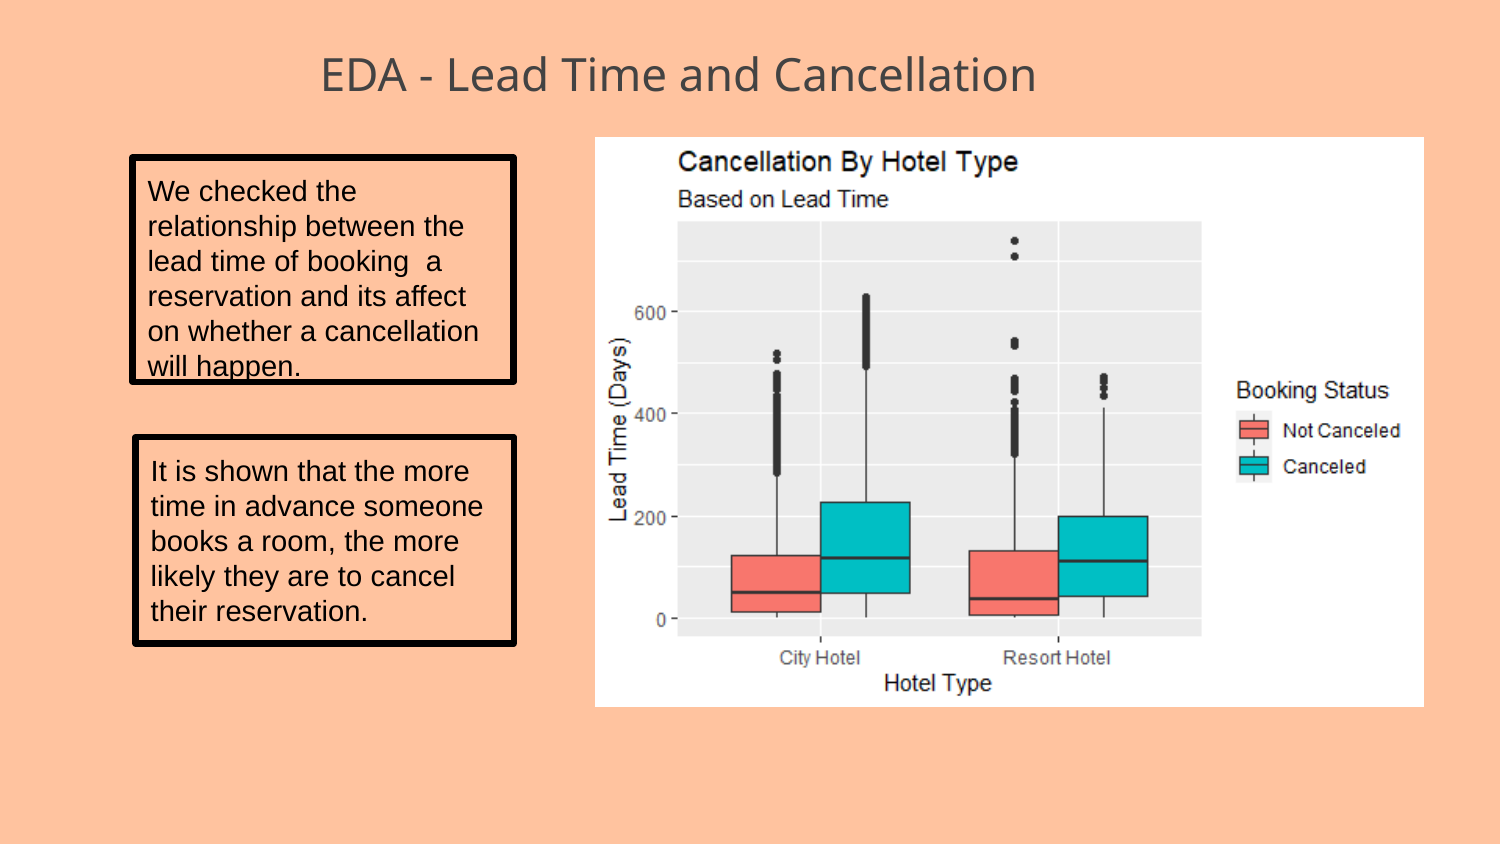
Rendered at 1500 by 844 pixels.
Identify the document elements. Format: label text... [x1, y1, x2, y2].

picture [595, 137, 1424, 707]
text_box [140, 432, 519, 625]
title EDA - Lead Time and Cancellation [52, 34, 1317, 101]
text_box It is shown that the more time in advance someone books a room, the more likely they are to cancel their reservation. [135, 437, 514, 644]
text_box We checked the relationship between the lead time of booking a reservation and its affect on whether a cancellation will happen. [132, 157, 514, 382]
